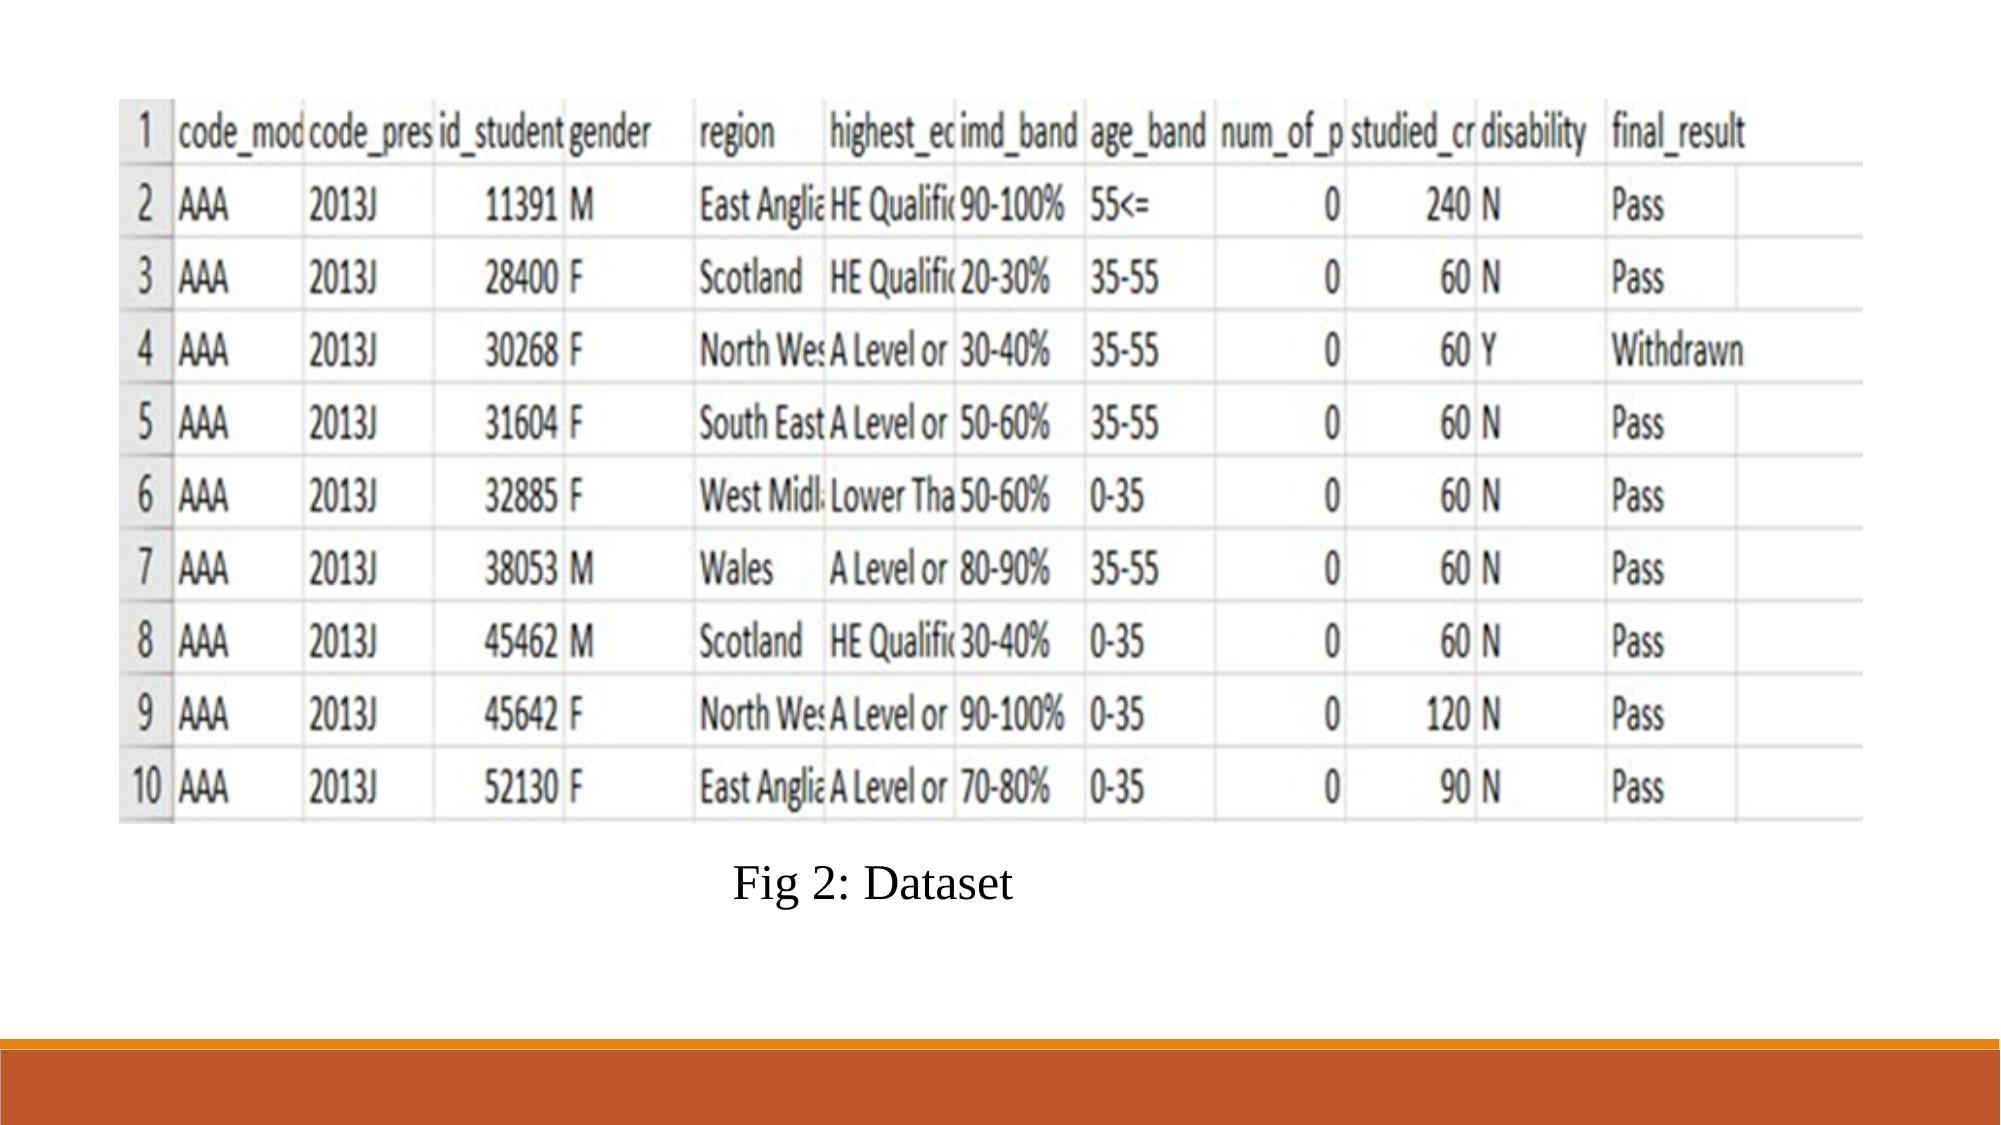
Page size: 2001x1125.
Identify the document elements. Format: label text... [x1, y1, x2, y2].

picture [118, 98, 1864, 825]
text_box Fig 2: Dataset [717, 841, 1372, 917]
